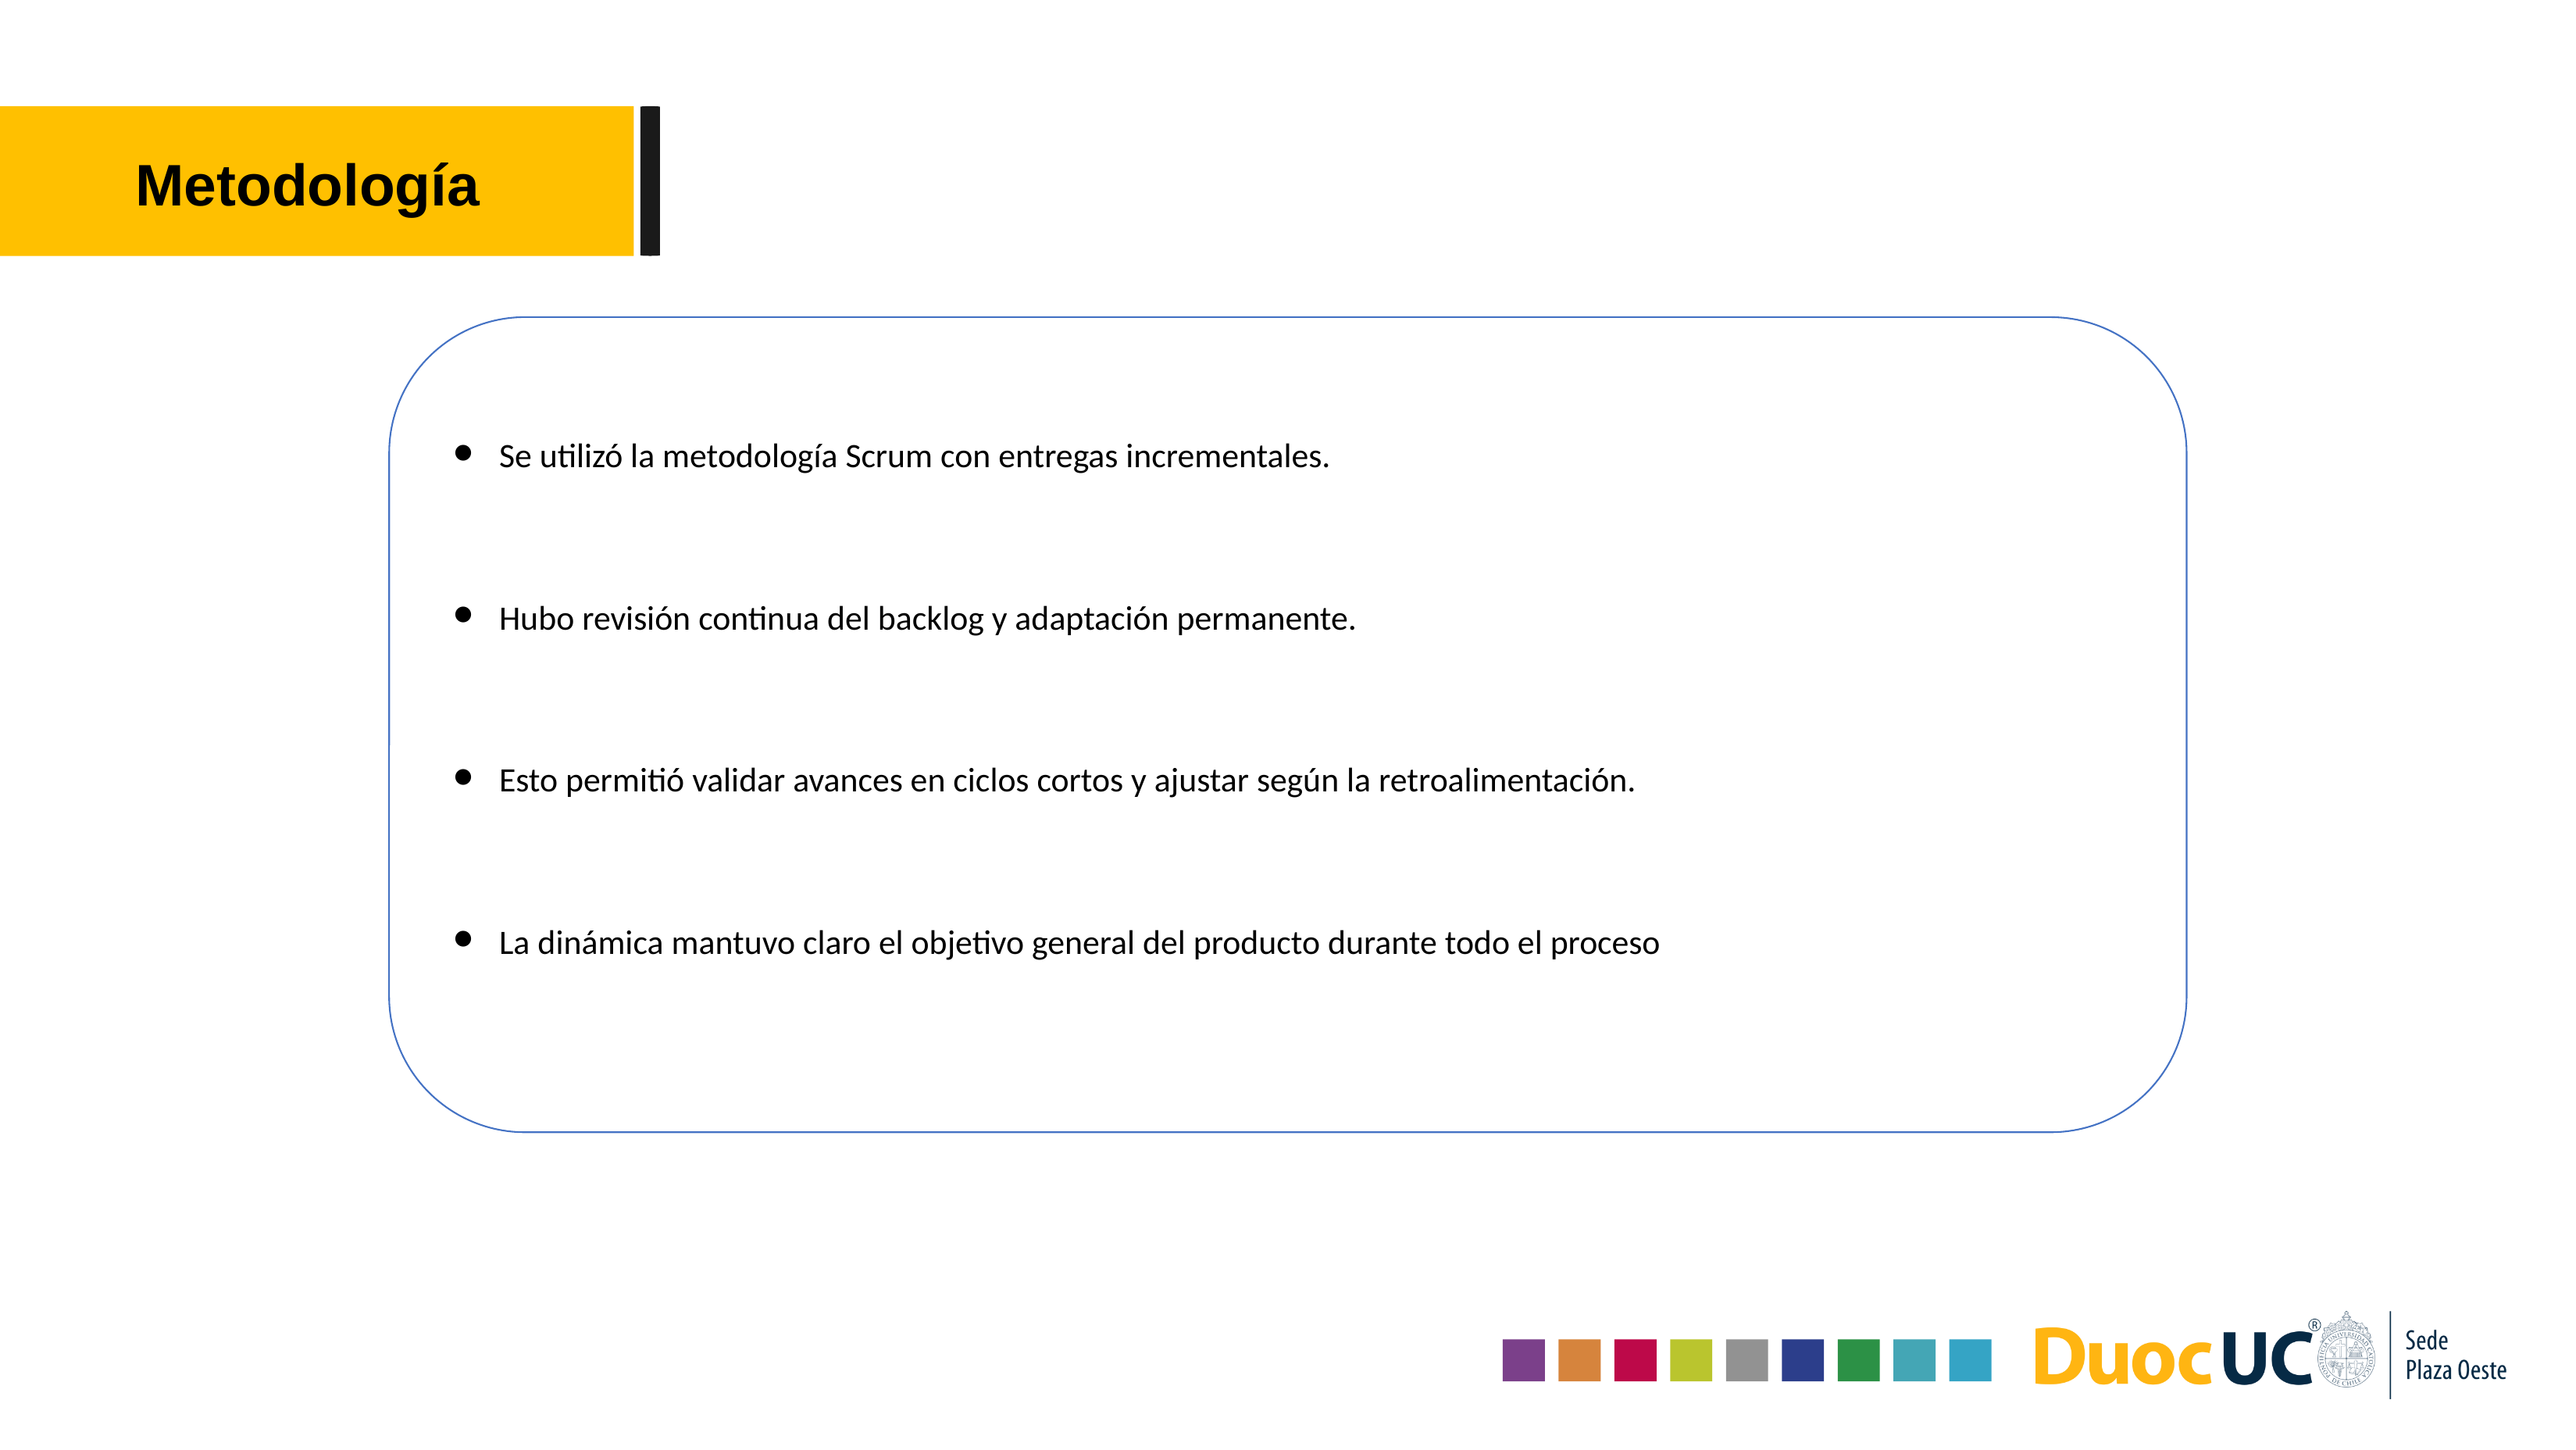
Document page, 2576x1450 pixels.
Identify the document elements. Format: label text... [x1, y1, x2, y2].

list Metodología [0, 148, 632, 977]
text_box Se utilizó la metodología Scrum con entregas incrementales. Hubo revisión continua del backlog y adaptación permanente. Esto permitió validar avances en ciclos cortos y ajustar según la retroalimentación. La dinámica mantuvo claro el objetivo general del producto durante todo el proceso [389, 316, 2187, 1133]
picture [2031, 1310, 2512, 1400]
